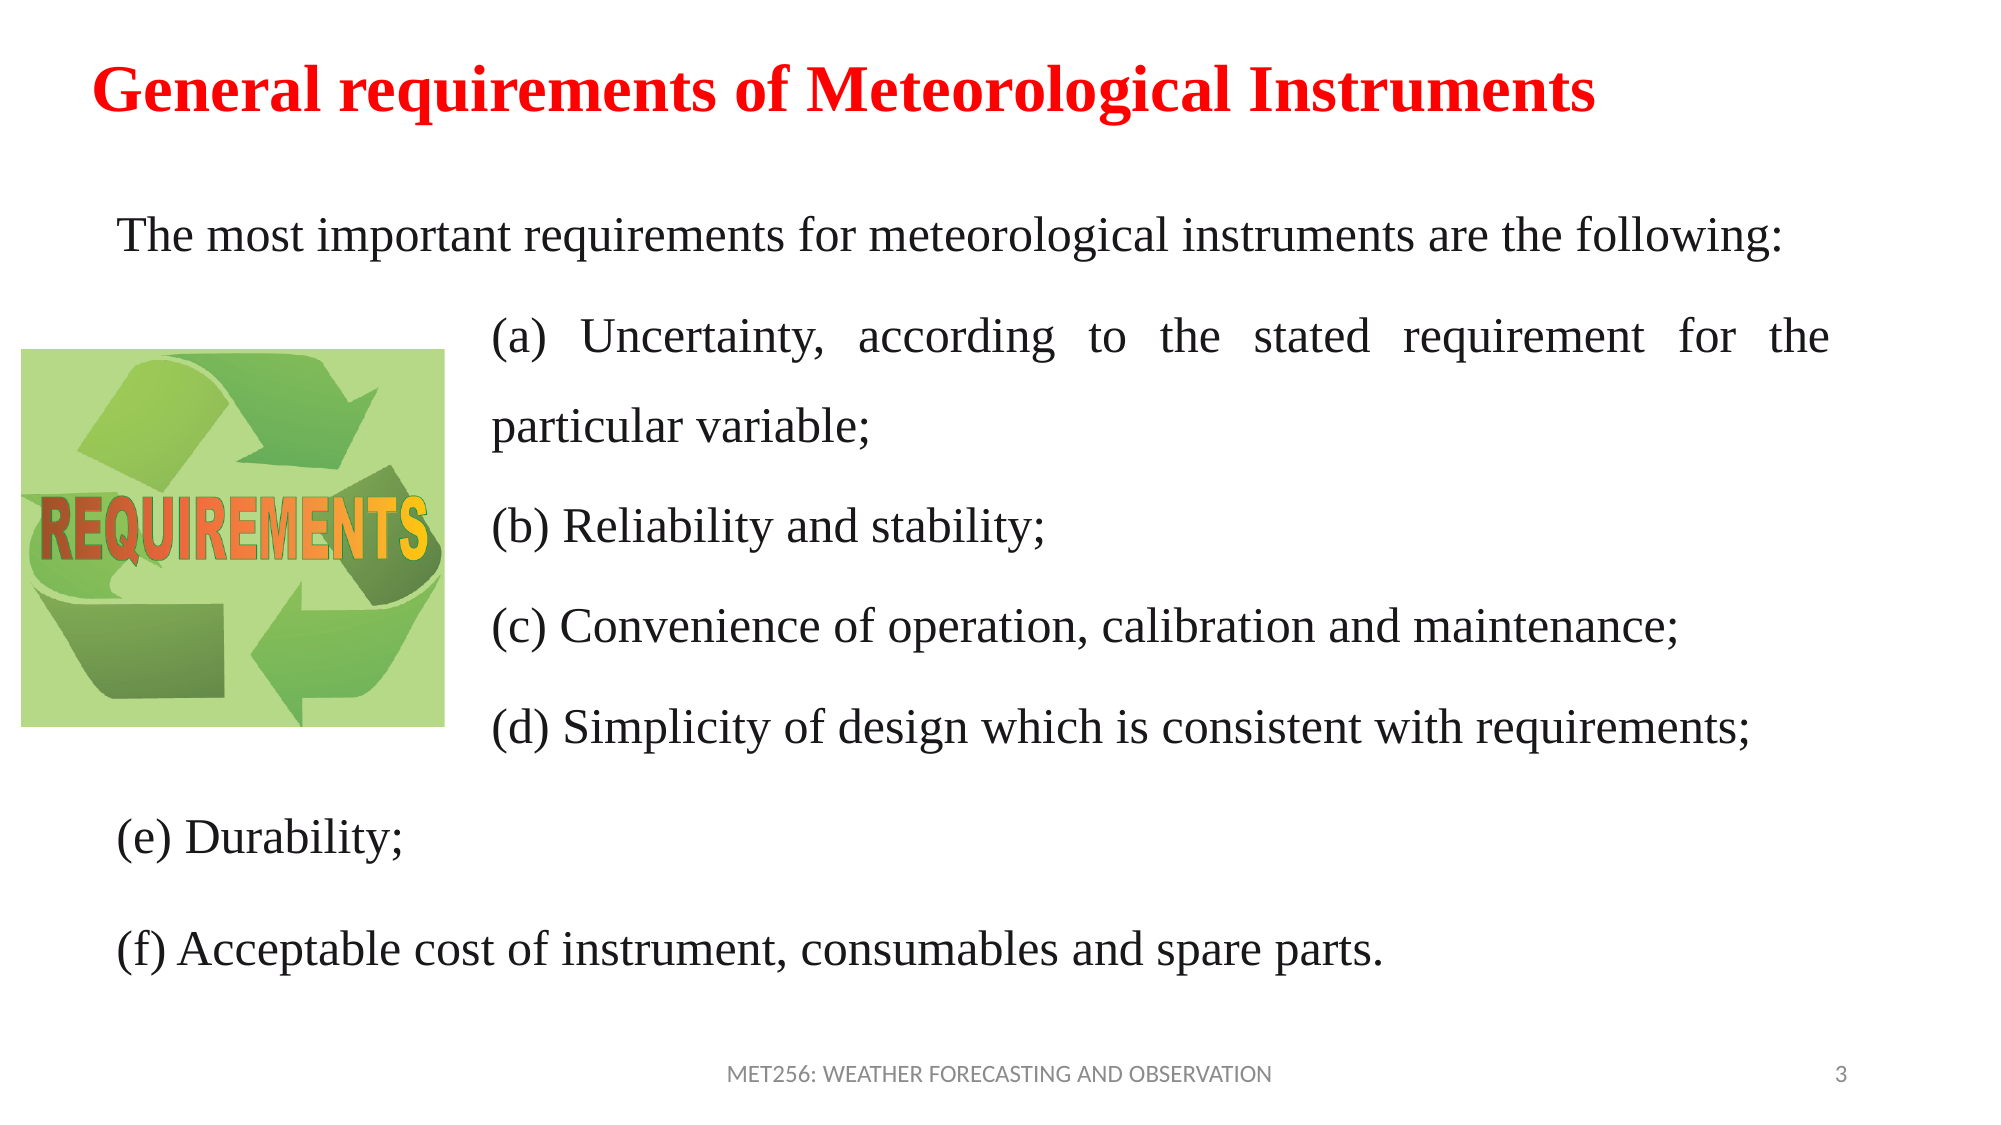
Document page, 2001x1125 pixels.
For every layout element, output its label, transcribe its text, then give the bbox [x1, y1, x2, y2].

subtitle The most important requirements for meteorological instruments are the following: (a) Uncertainty, according to the stated requirement for the particular variable; (b) Reliability and stability; (c) Convenience of operation, calibration and maintenance; (d) Simplicity of design which is consistent with requirements; (e) Durability; (f) Acceptable cost of instrument, consumables and spare parts. [101, 164, 1847, 1078]
slide_number 3 [1412, 1042, 1863, 1103]
footer MET256: WEATHER FORECASTING AND OBSERVATION [662, 1042, 1338, 1103]
picture [21, 349, 445, 727]
title General requirements of Meteorological Instruments [76, 38, 1927, 133]
